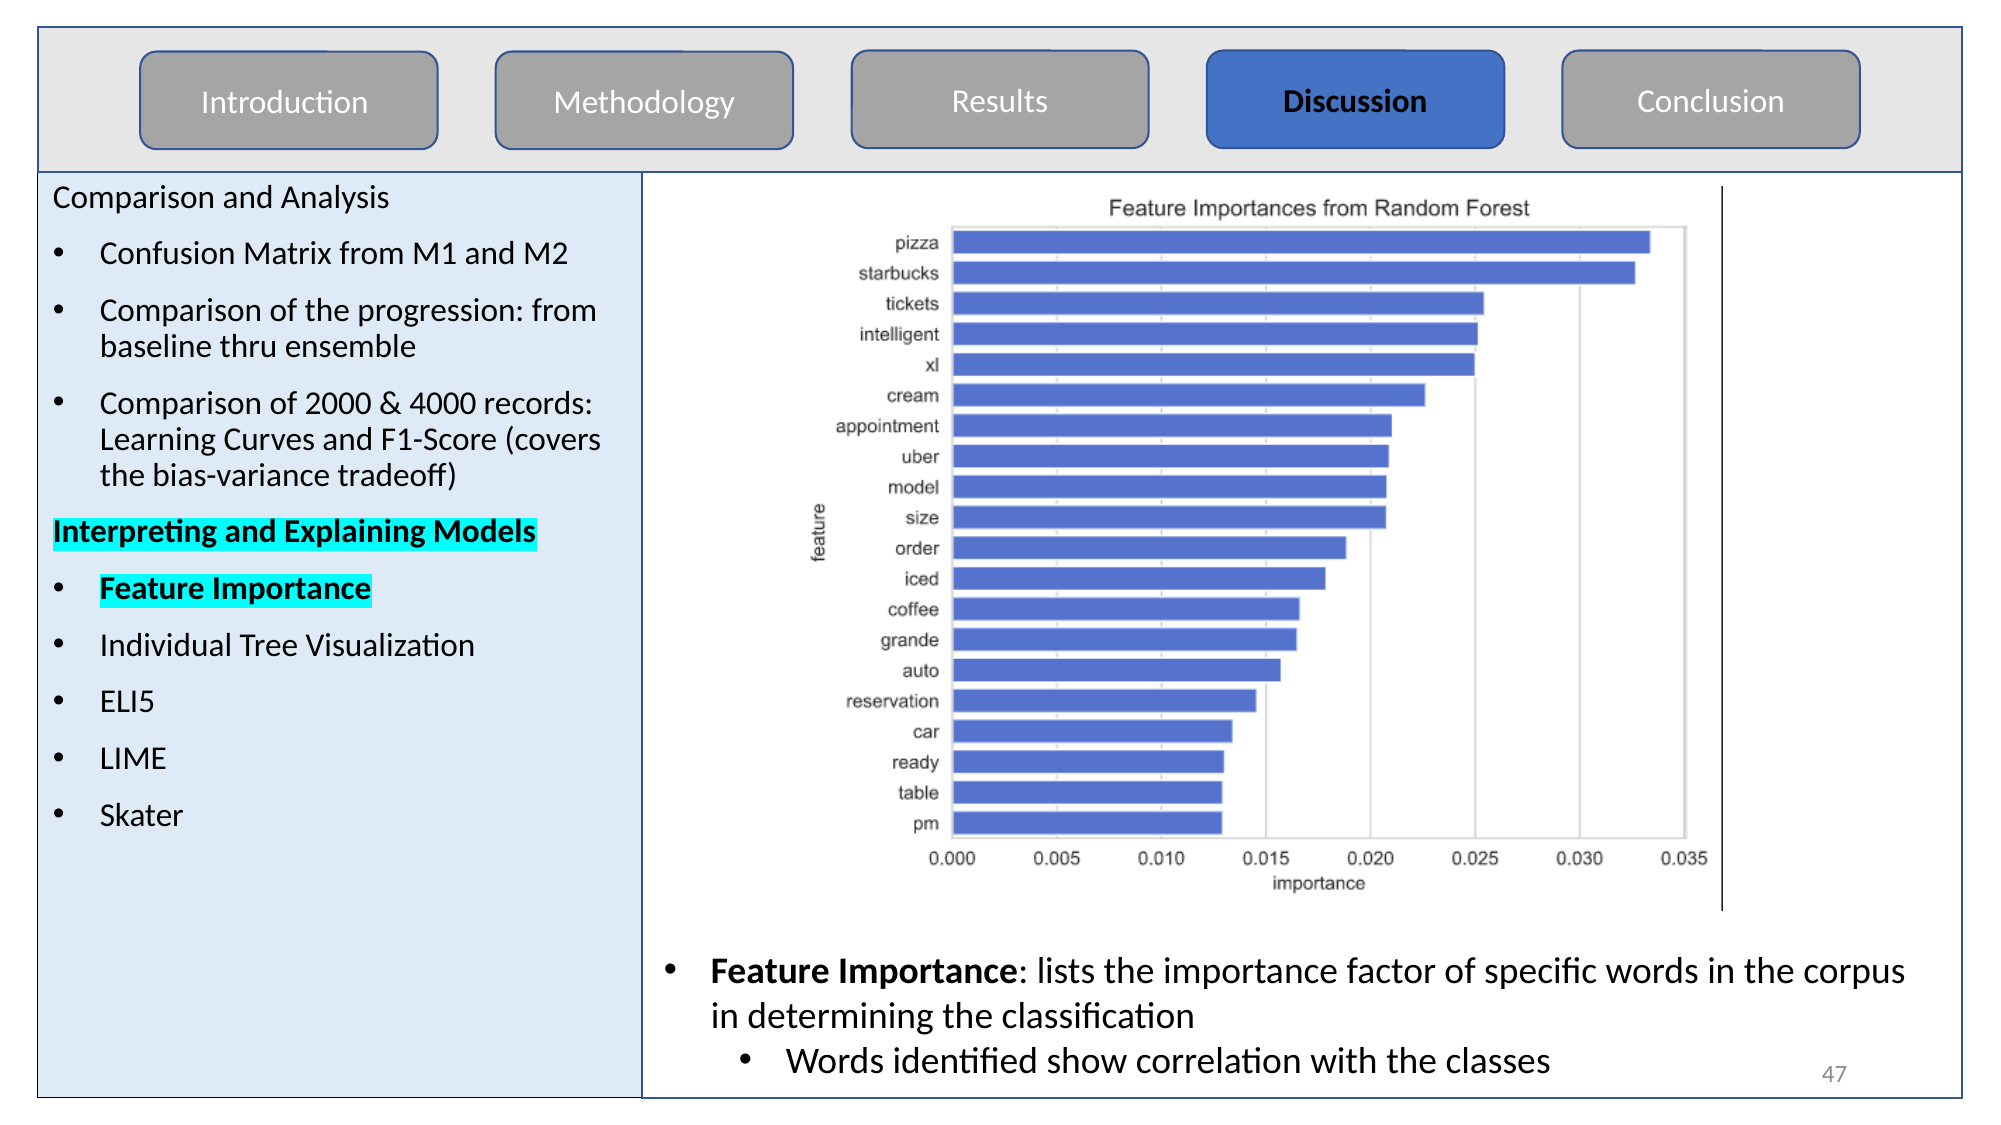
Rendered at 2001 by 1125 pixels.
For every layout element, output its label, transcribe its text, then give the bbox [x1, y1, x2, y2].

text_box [37, 27, 1963, 173]
text_box [641, 173, 1963, 1099]
slide_number 47 [1412, 1042, 1863, 1103]
footer [662, 1042, 1338, 1103]
picture [802, 186, 1723, 911]
list Comparison and Analysis Confusion Matrix from M1 and M2 Comparison of the progression: from baseline thru ensemble Comparison of 2000 & 4000 records: Learning Curves and F1-Score (covers the bias-variance tradeoff) Interpreting and Explaining Models Feature Importance Individual Tree Visualization ELI5 LIME Skater [37, 173, 641, 1098]
text_box Feature Importance: lists the importance factor of specific words in the corpus in determining the classification Words identified show correlation with the classes [649, 938, 1955, 1090]
